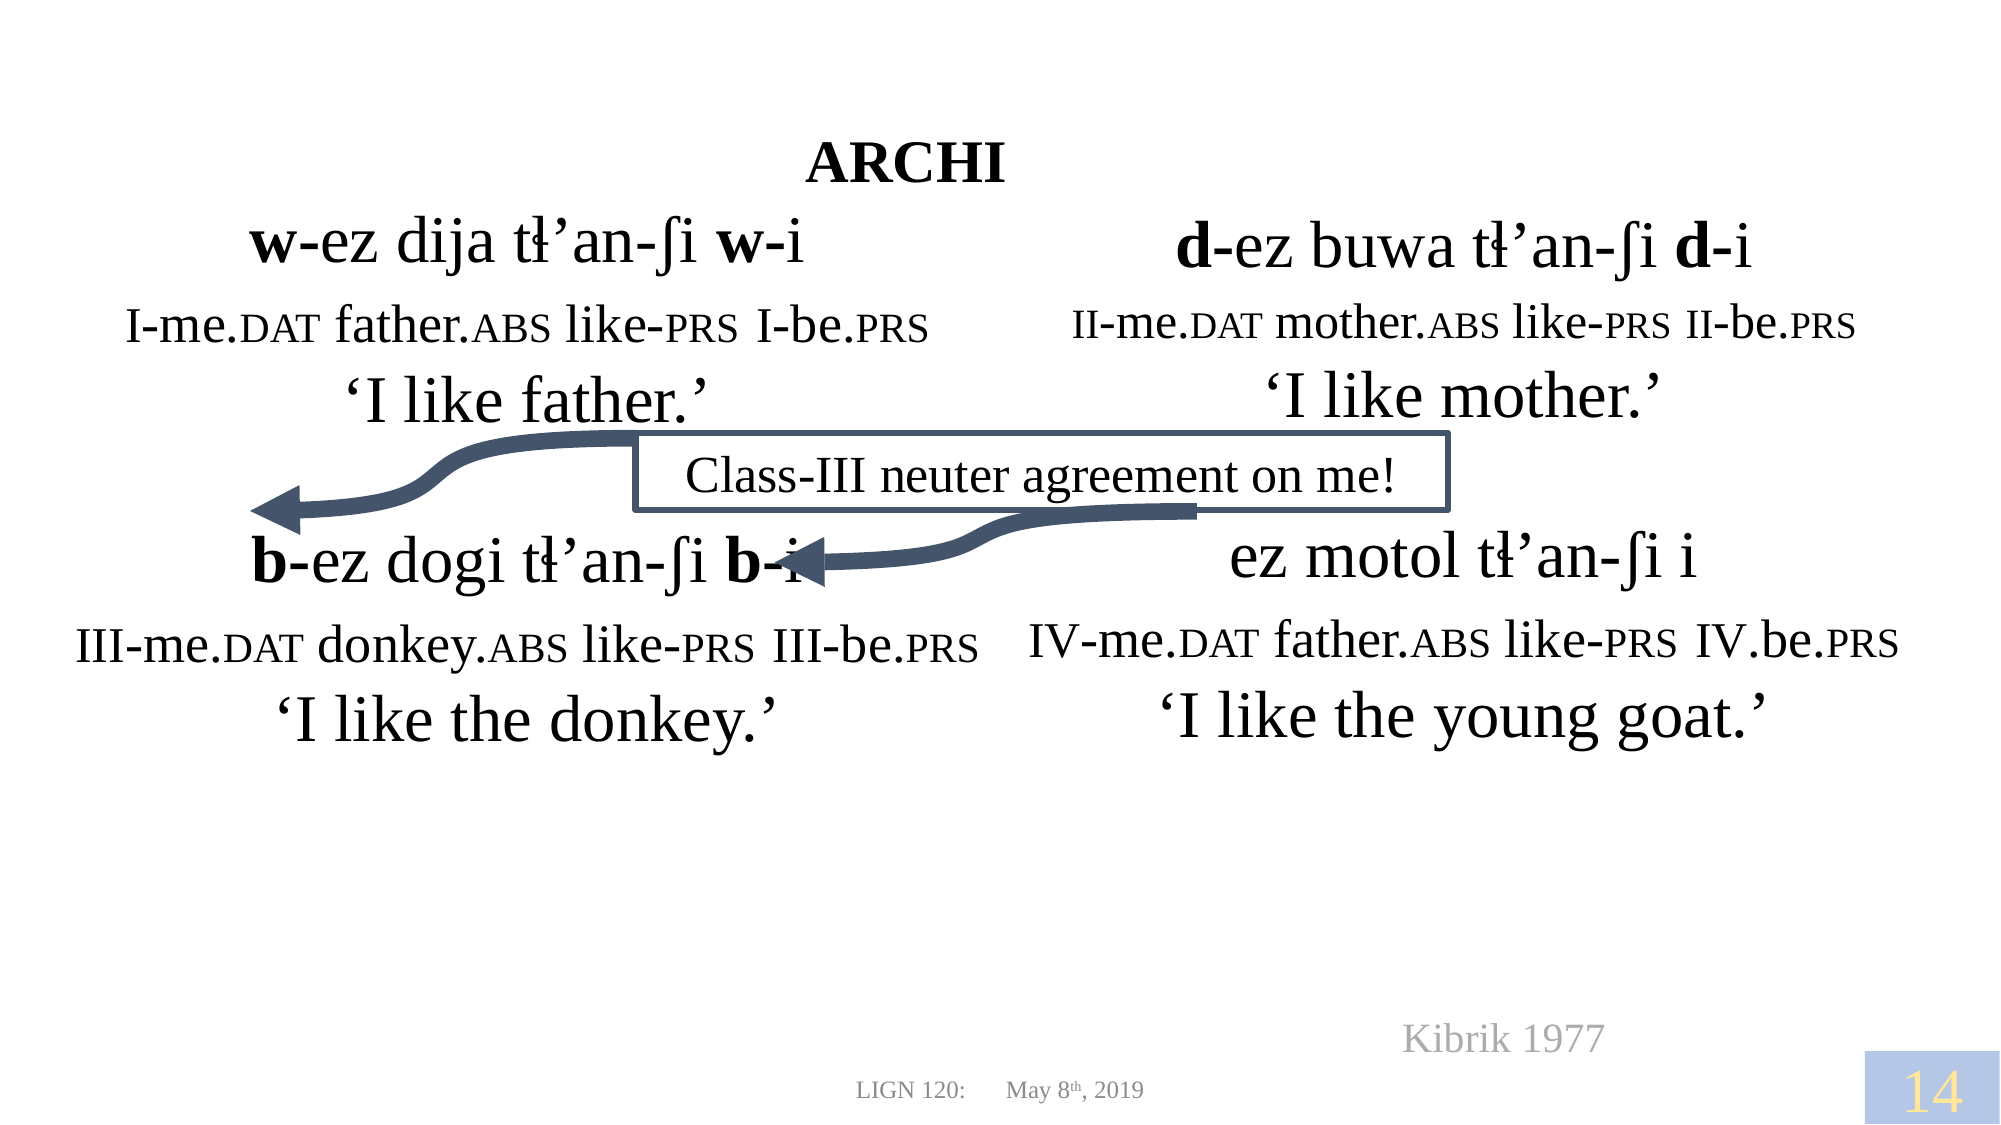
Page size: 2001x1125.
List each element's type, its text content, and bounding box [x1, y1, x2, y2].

text_box ARCHI [47, 114, 1750, 202]
text_box Class-III neuter agreement on me! [636, 432, 1448, 510]
footer LIGN 120: May 8th, 2019 [656, 1058, 1344, 1119]
text_box w-ez dija tɬ’an-ʃi w-i I-me.DAT father.ABS like-PRS I-be.PRS ‘I like father.’ b-ez dogi tɬ’an-ʃi b-i III-me.DAT donkey.ABS like-PRS III-be.PRS ‘I like the donkey.’ [57, 188, 998, 763]
text_box Kibrik 1977 [1387, 1009, 1911, 1119]
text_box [249, 438, 636, 511]
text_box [774, 511, 1197, 563]
slide_number 14 [1864, 1051, 2000, 1124]
text_box d-ez buwa tɬ’an-ʃi d-i II-me.DAT mother.ABS like-PRS II-be.PRS ‘I like mother.’ ez motol tɬ’an-ʃi i IV-me.DAT father.ABS like-PRS IV.be.PRS ‘I like the young goat.’ [985, 193, 1943, 758]
